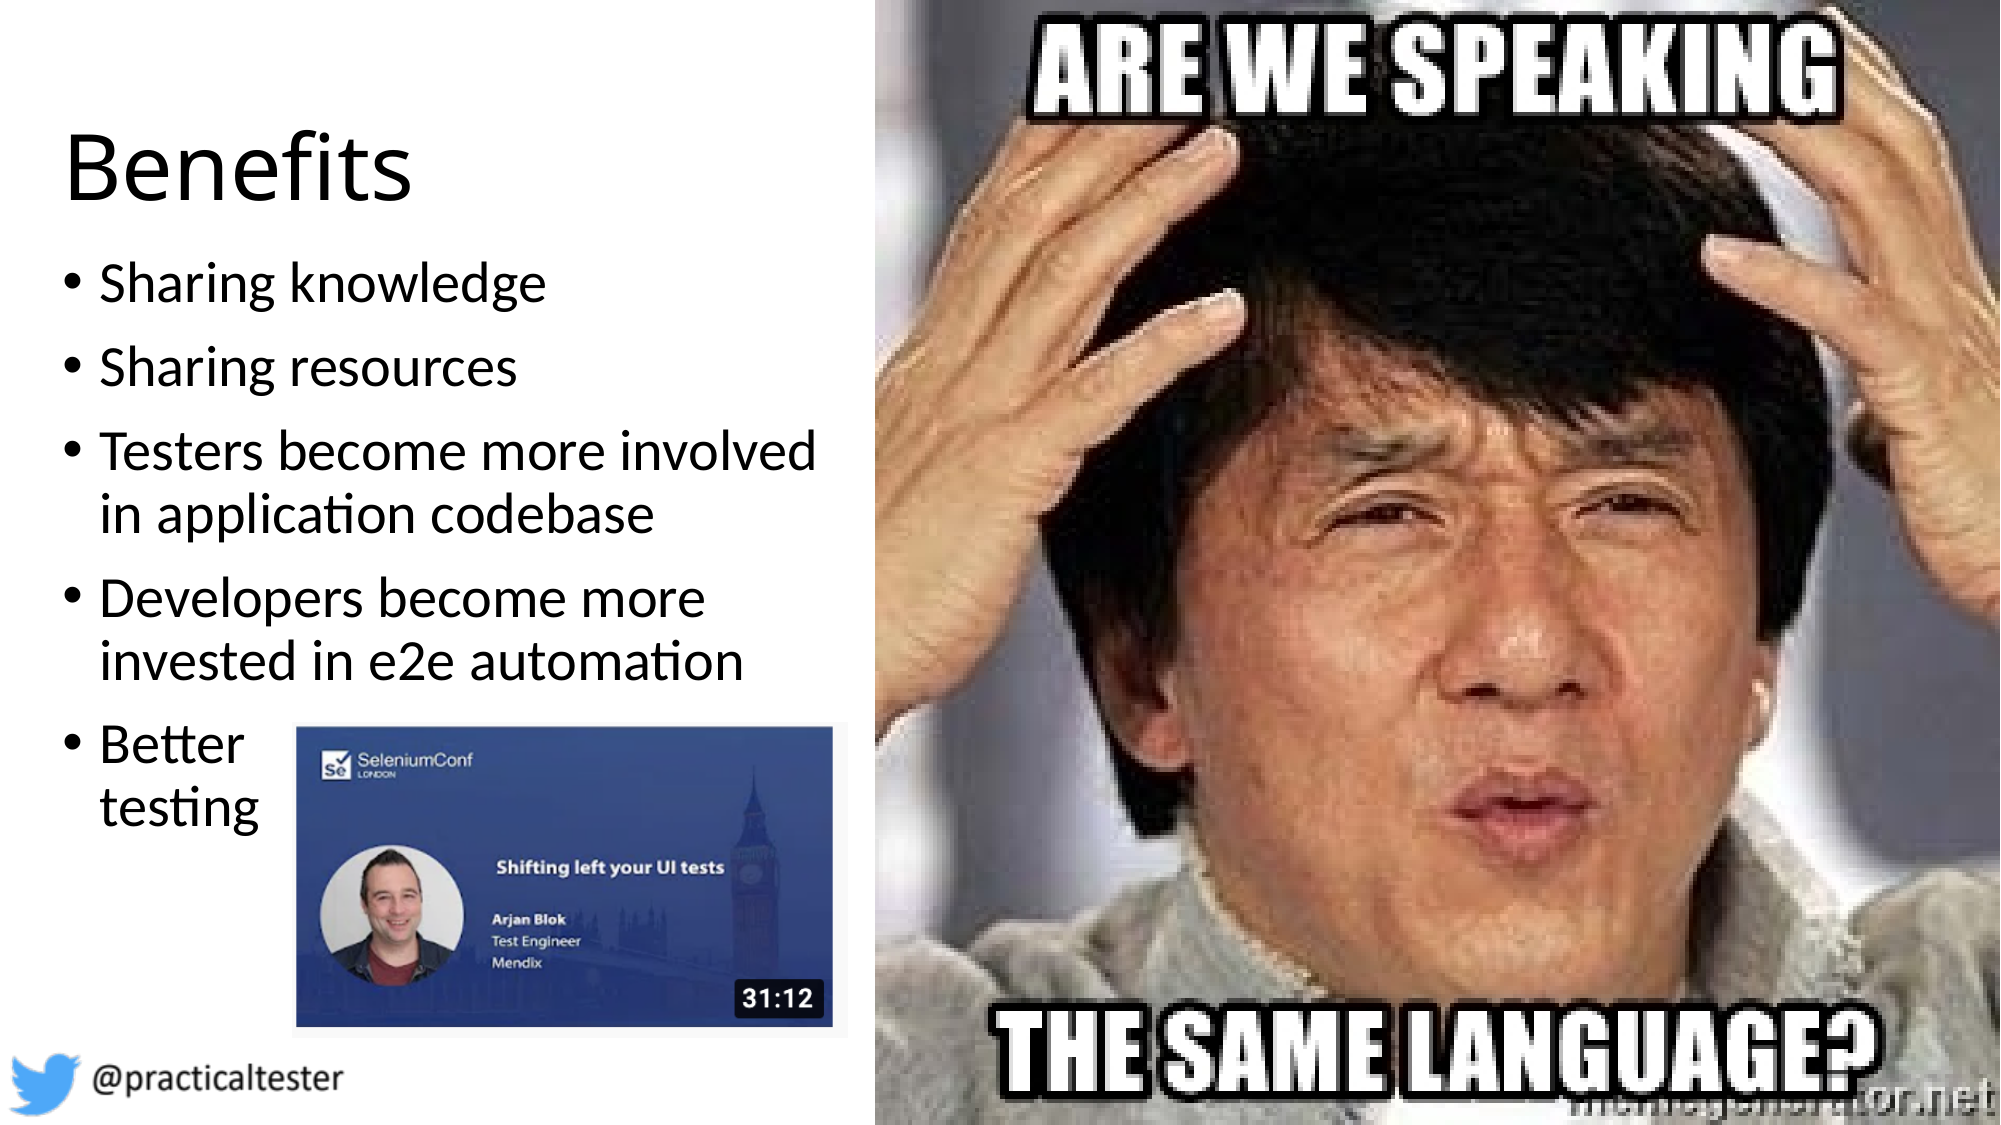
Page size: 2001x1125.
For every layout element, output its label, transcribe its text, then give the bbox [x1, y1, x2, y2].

list Sharing knowledge Sharing resources Testers become more involved in application codebase Developers become more invested in e2e automation Better testing [47, 244, 834, 959]
picture [874, 0, 2000, 1125]
picture [0, 1041, 367, 1125]
picture [292, 722, 848, 1038]
title Benefits [47, 61, 785, 244]
